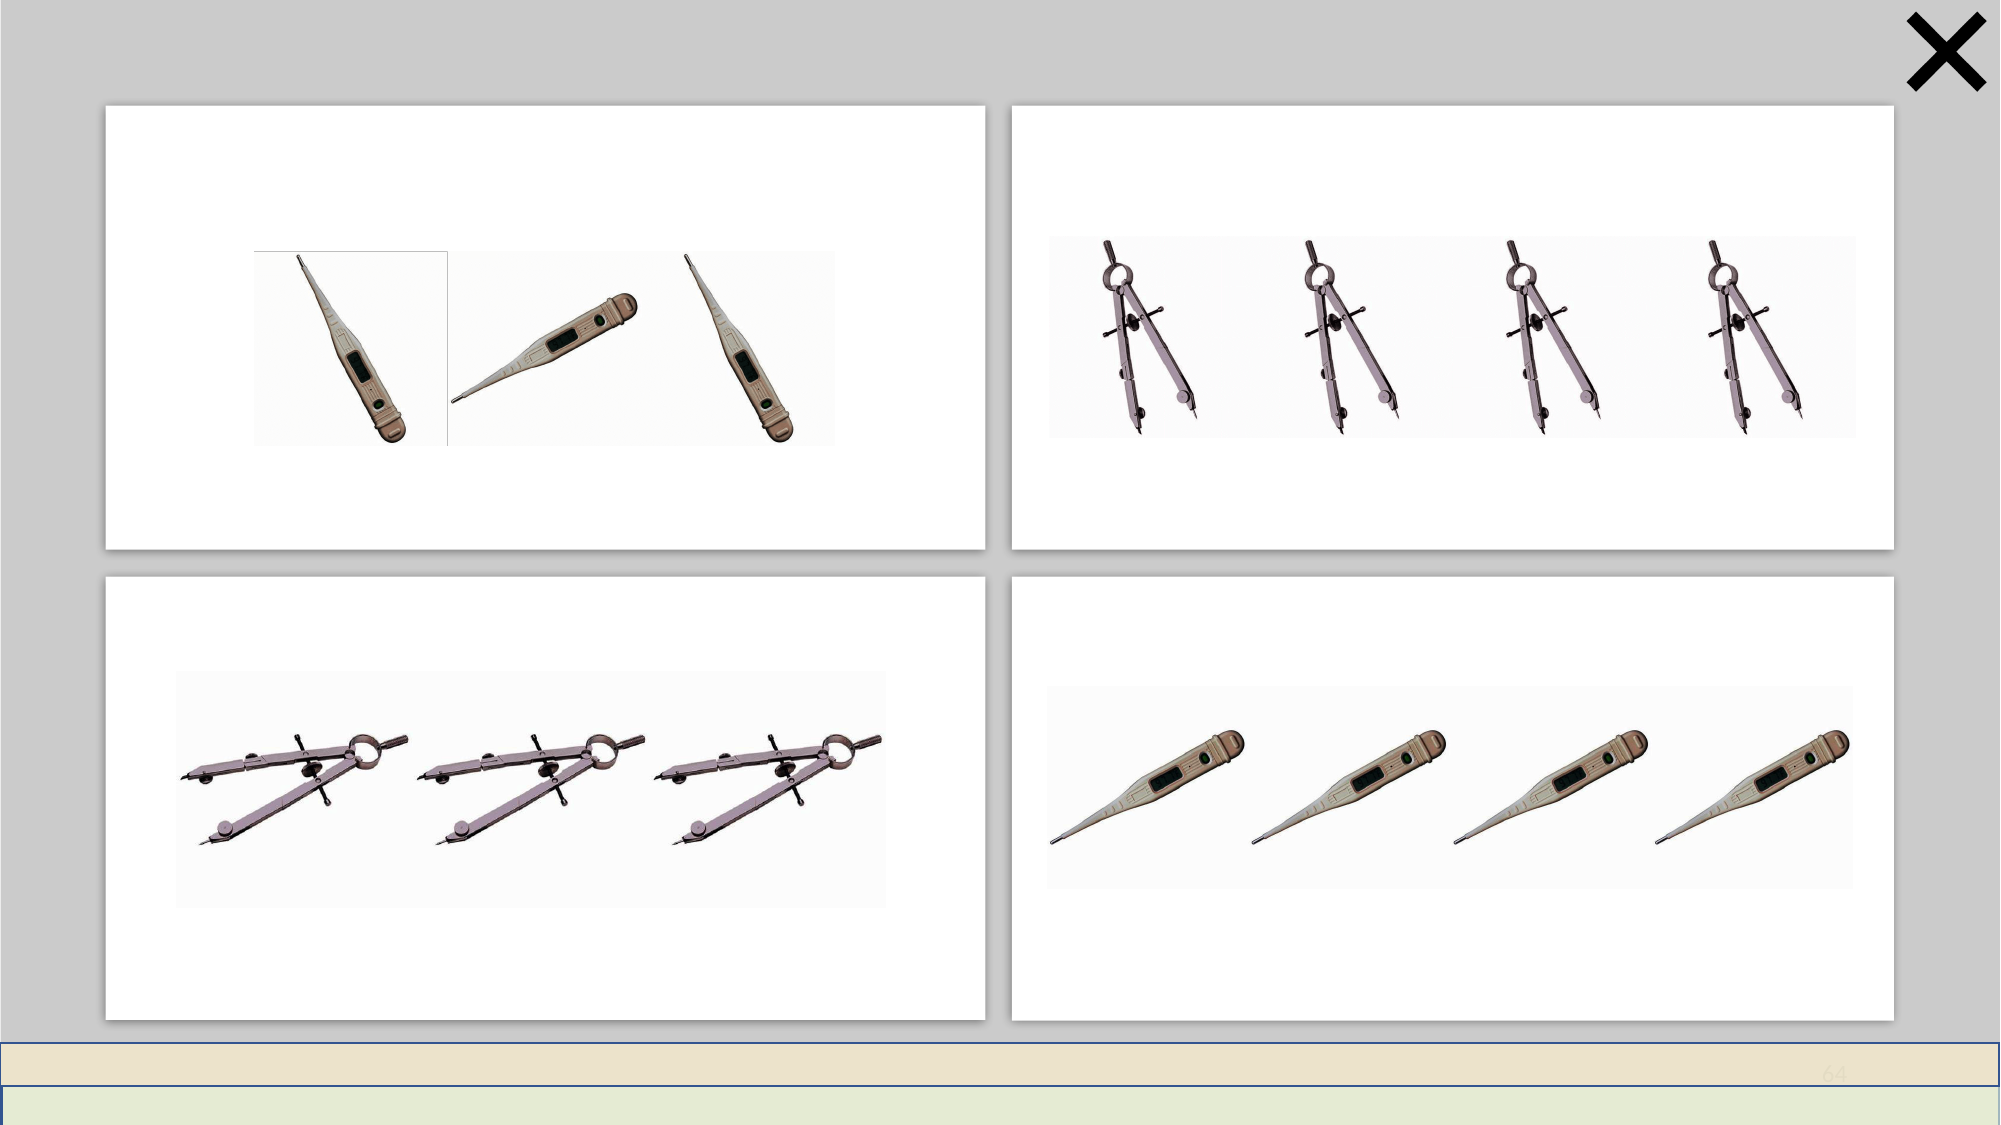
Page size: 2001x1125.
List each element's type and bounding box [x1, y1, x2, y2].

text_box [104, 104, 986, 551]
picture [176, 671, 886, 908]
text_box [0, 1042, 2000, 1085]
picture [1046, 686, 1853, 889]
text_box [0, 0, 2000, 1042]
picture [1049, 236, 1856, 439]
text_box [1011, 576, 1895, 1022]
text_box [104, 576, 986, 1021]
text_box [1011, 104, 1895, 551]
text_box [0, 1085, 2000, 1125]
picture [254, 251, 835, 446]
picture [1892, 0, 2000, 106]
